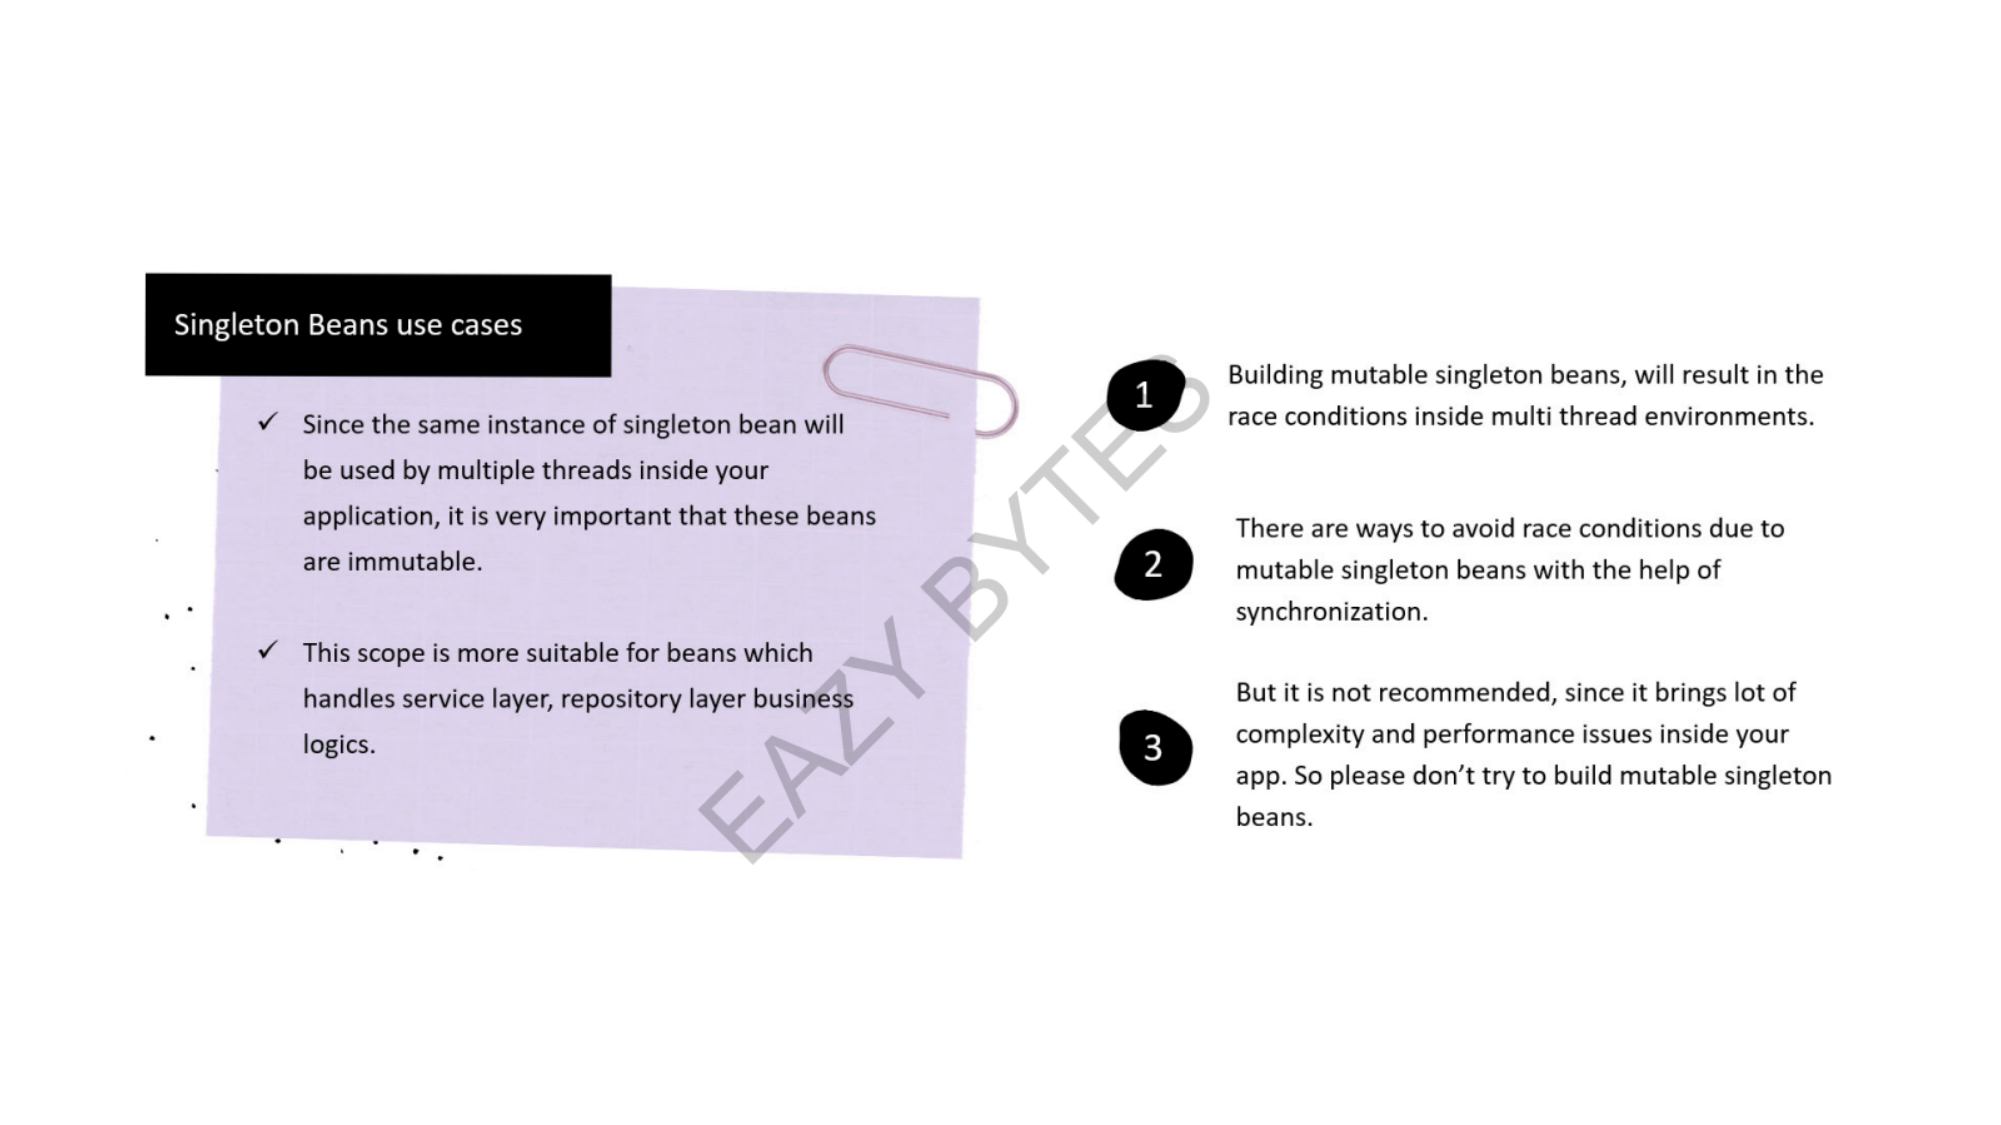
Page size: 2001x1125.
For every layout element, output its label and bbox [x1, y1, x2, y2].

list [127, 254, 1873, 871]
